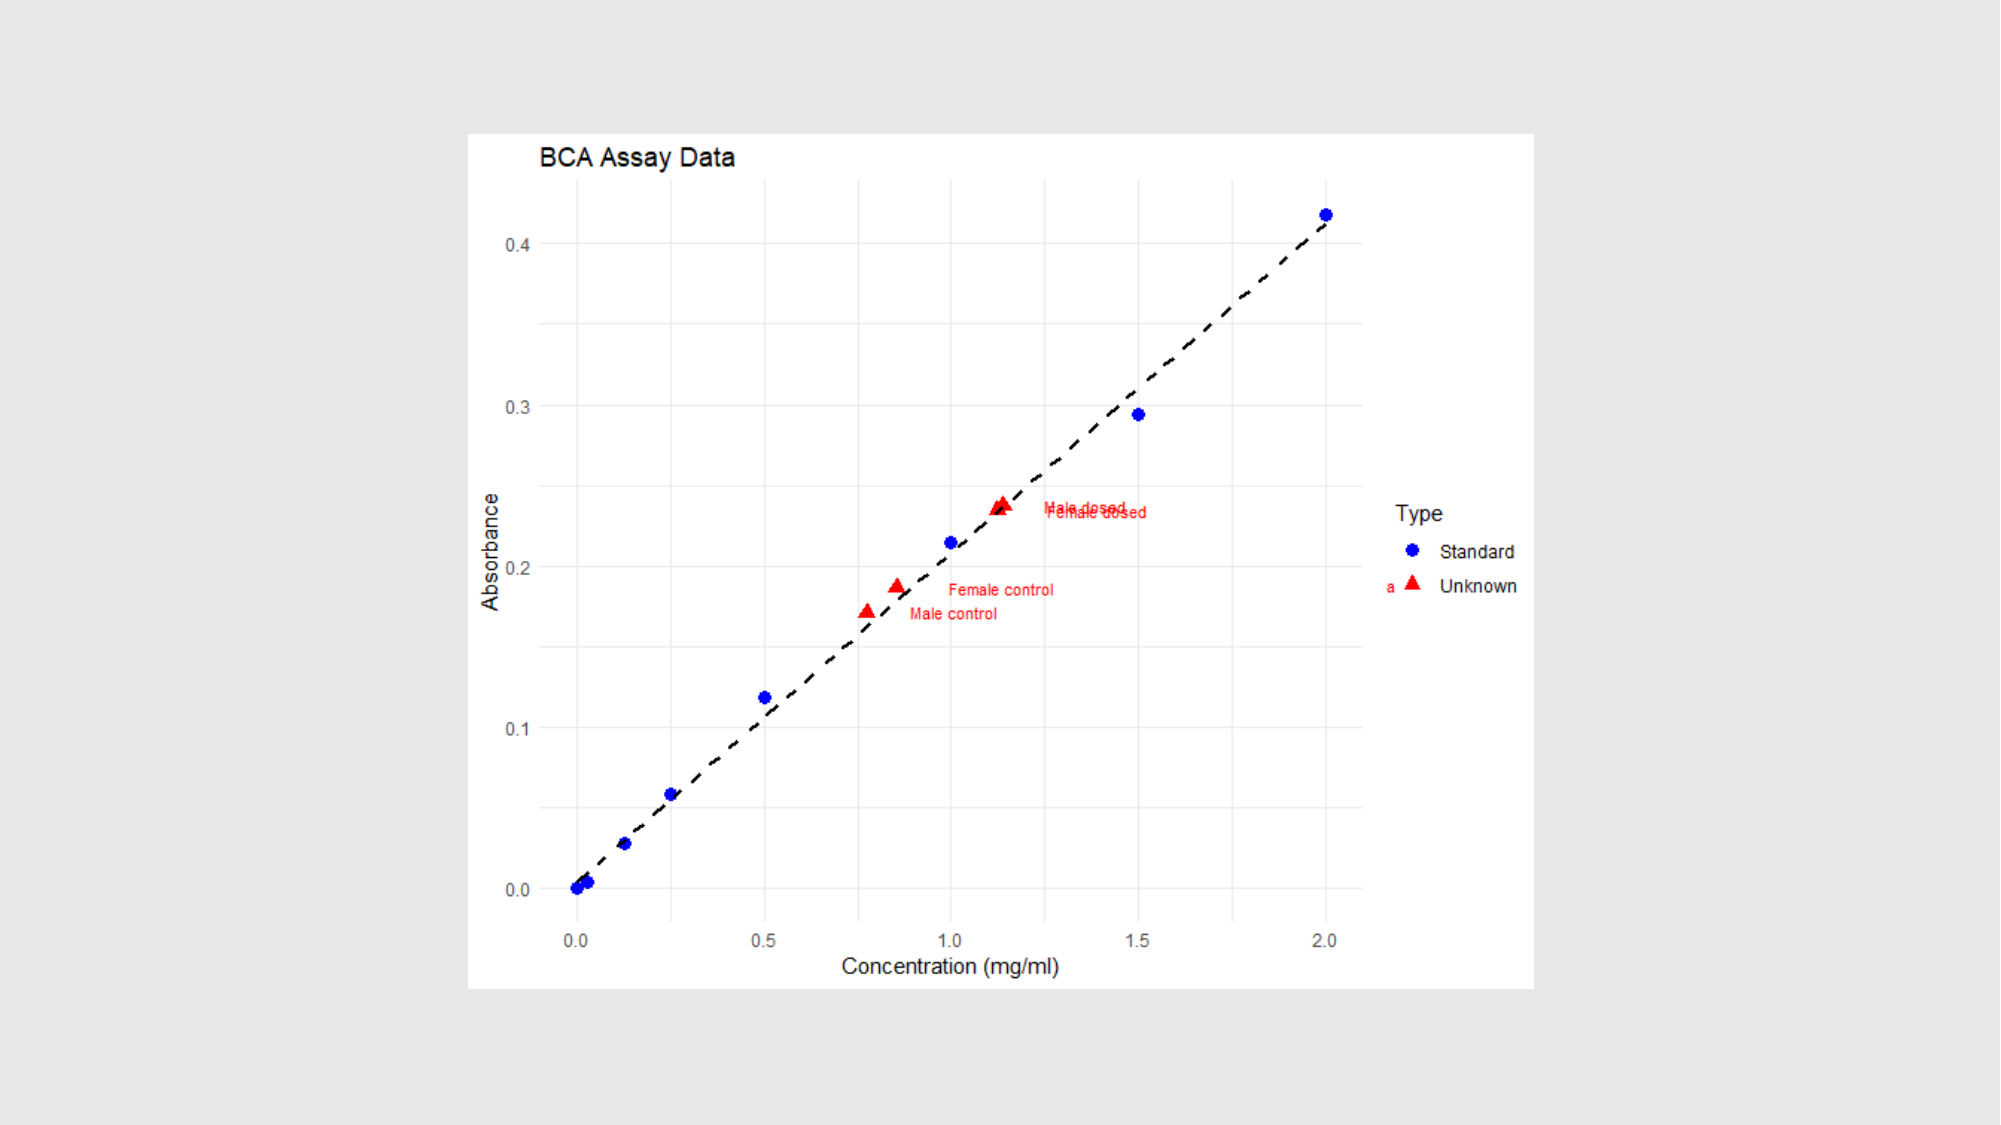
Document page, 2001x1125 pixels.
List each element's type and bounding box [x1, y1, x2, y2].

picture [468, 134, 1534, 989]
